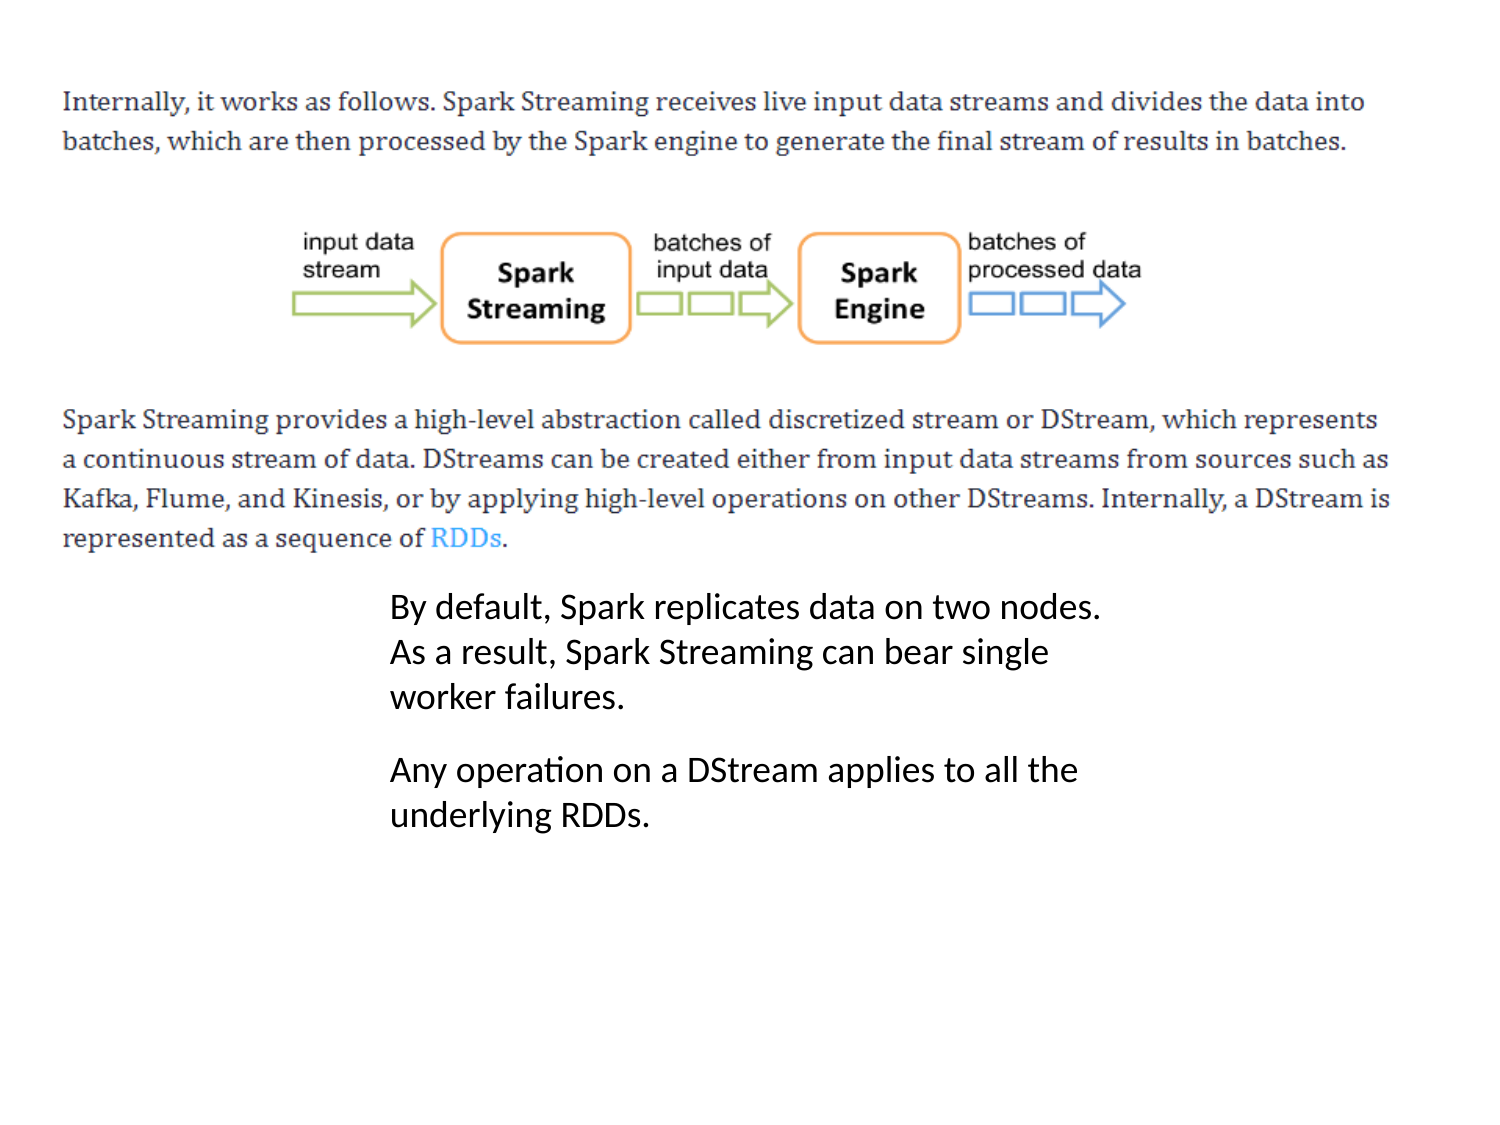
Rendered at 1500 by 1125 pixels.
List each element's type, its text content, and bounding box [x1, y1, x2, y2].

text_box By default, Spark replicates data on two nodes. As a result, Spark Streaming can bear single worker failures. [374, 585, 1125, 725]
text_box Any operation on a DStream applies to all the underlying RDDs. [374, 737, 1125, 843]
picture [39, 74, 1461, 576]
